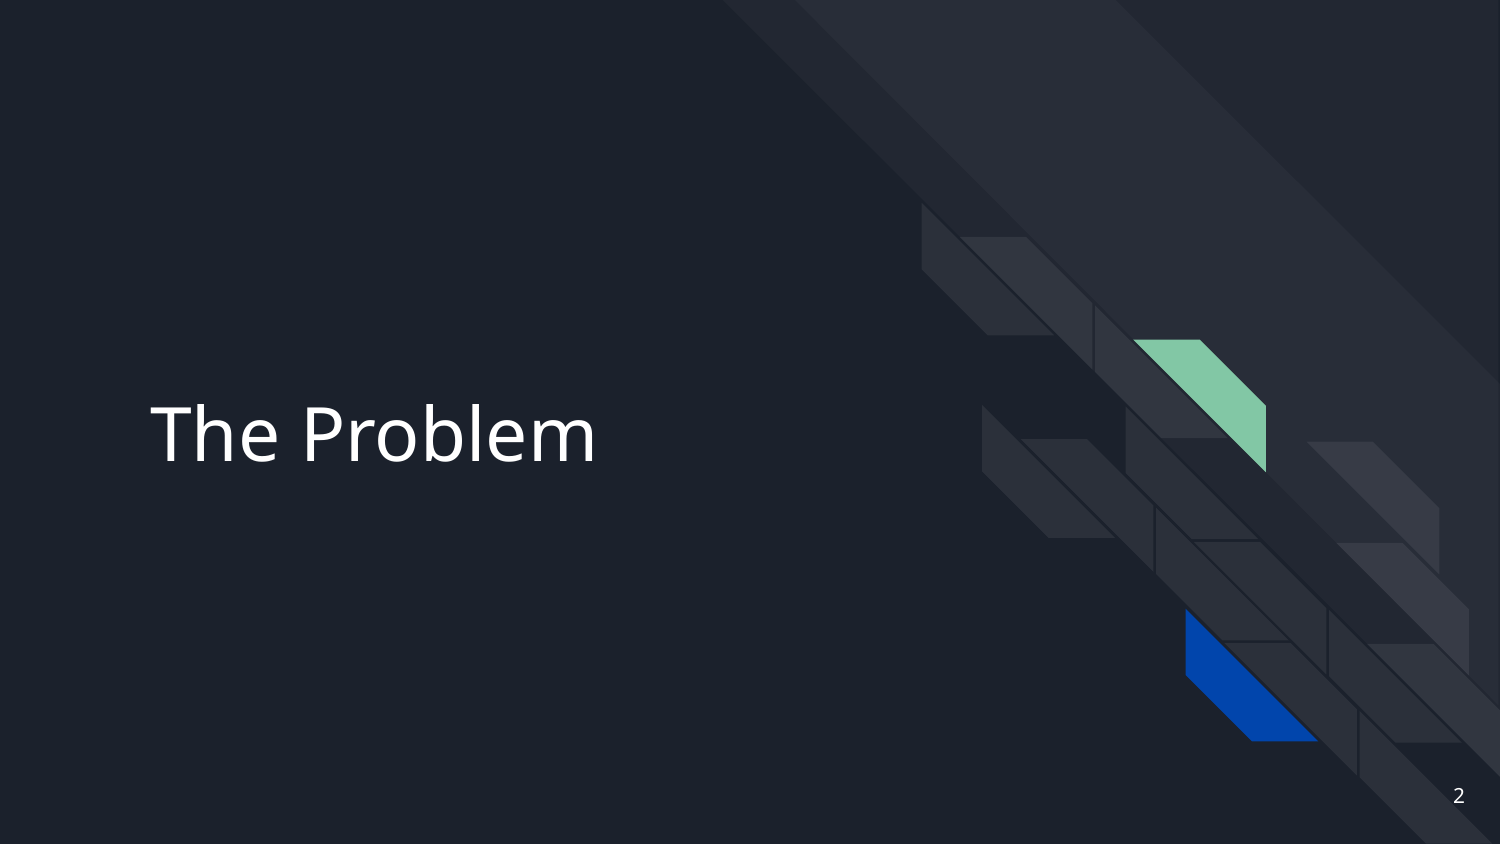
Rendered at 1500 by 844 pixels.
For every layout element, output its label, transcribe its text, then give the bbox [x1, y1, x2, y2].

title The Problem [135, 336, 888, 526]
slide_number ‹#› [1389, 764, 1480, 830]
